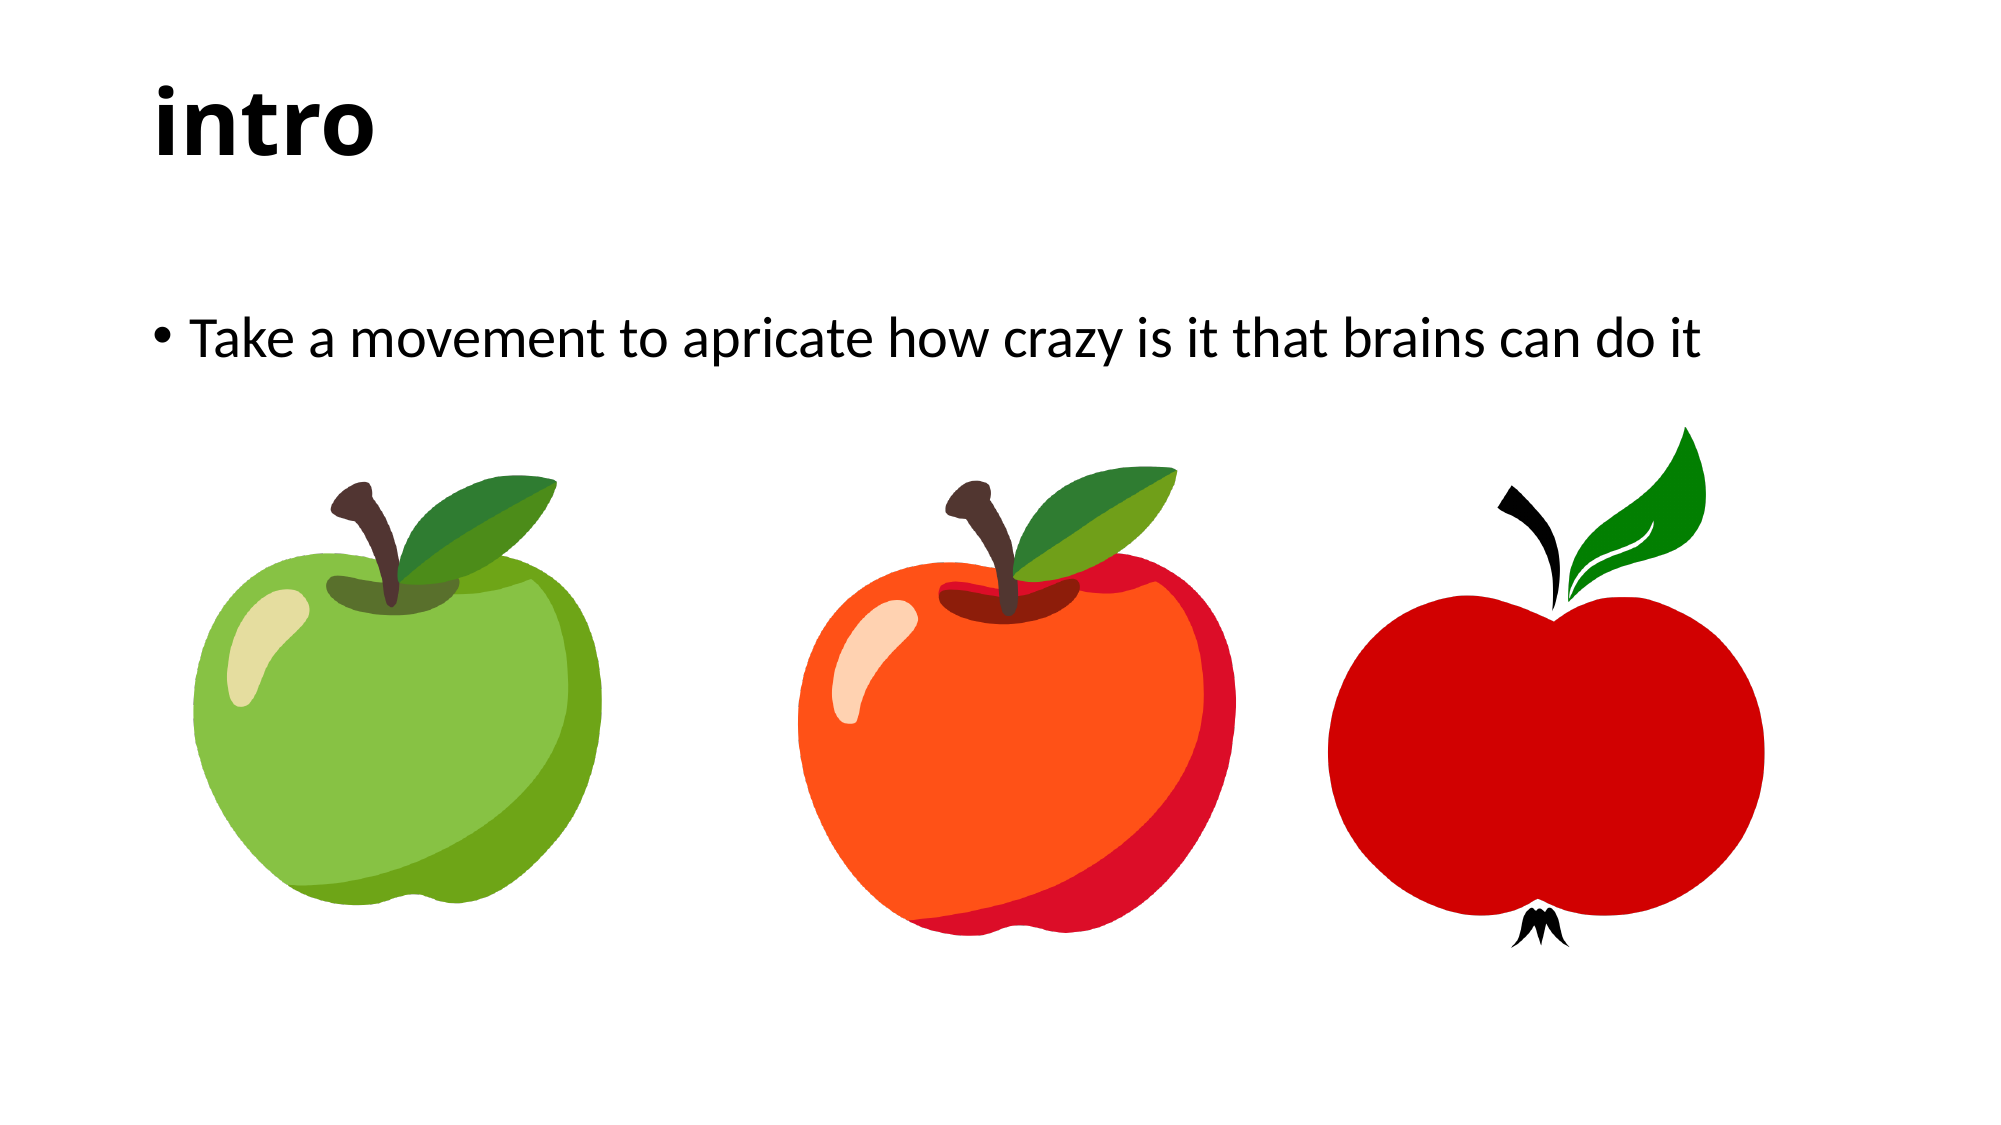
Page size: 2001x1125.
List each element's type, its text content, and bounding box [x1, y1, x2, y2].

title intro [137, 59, 1863, 192]
picture [165, 453, 632, 920]
picture [1326, 425, 1766, 950]
picture [767, 453, 1264, 950]
list Take a movement to apricate how crazy is it that brains can do it [137, 299, 1863, 1014]
